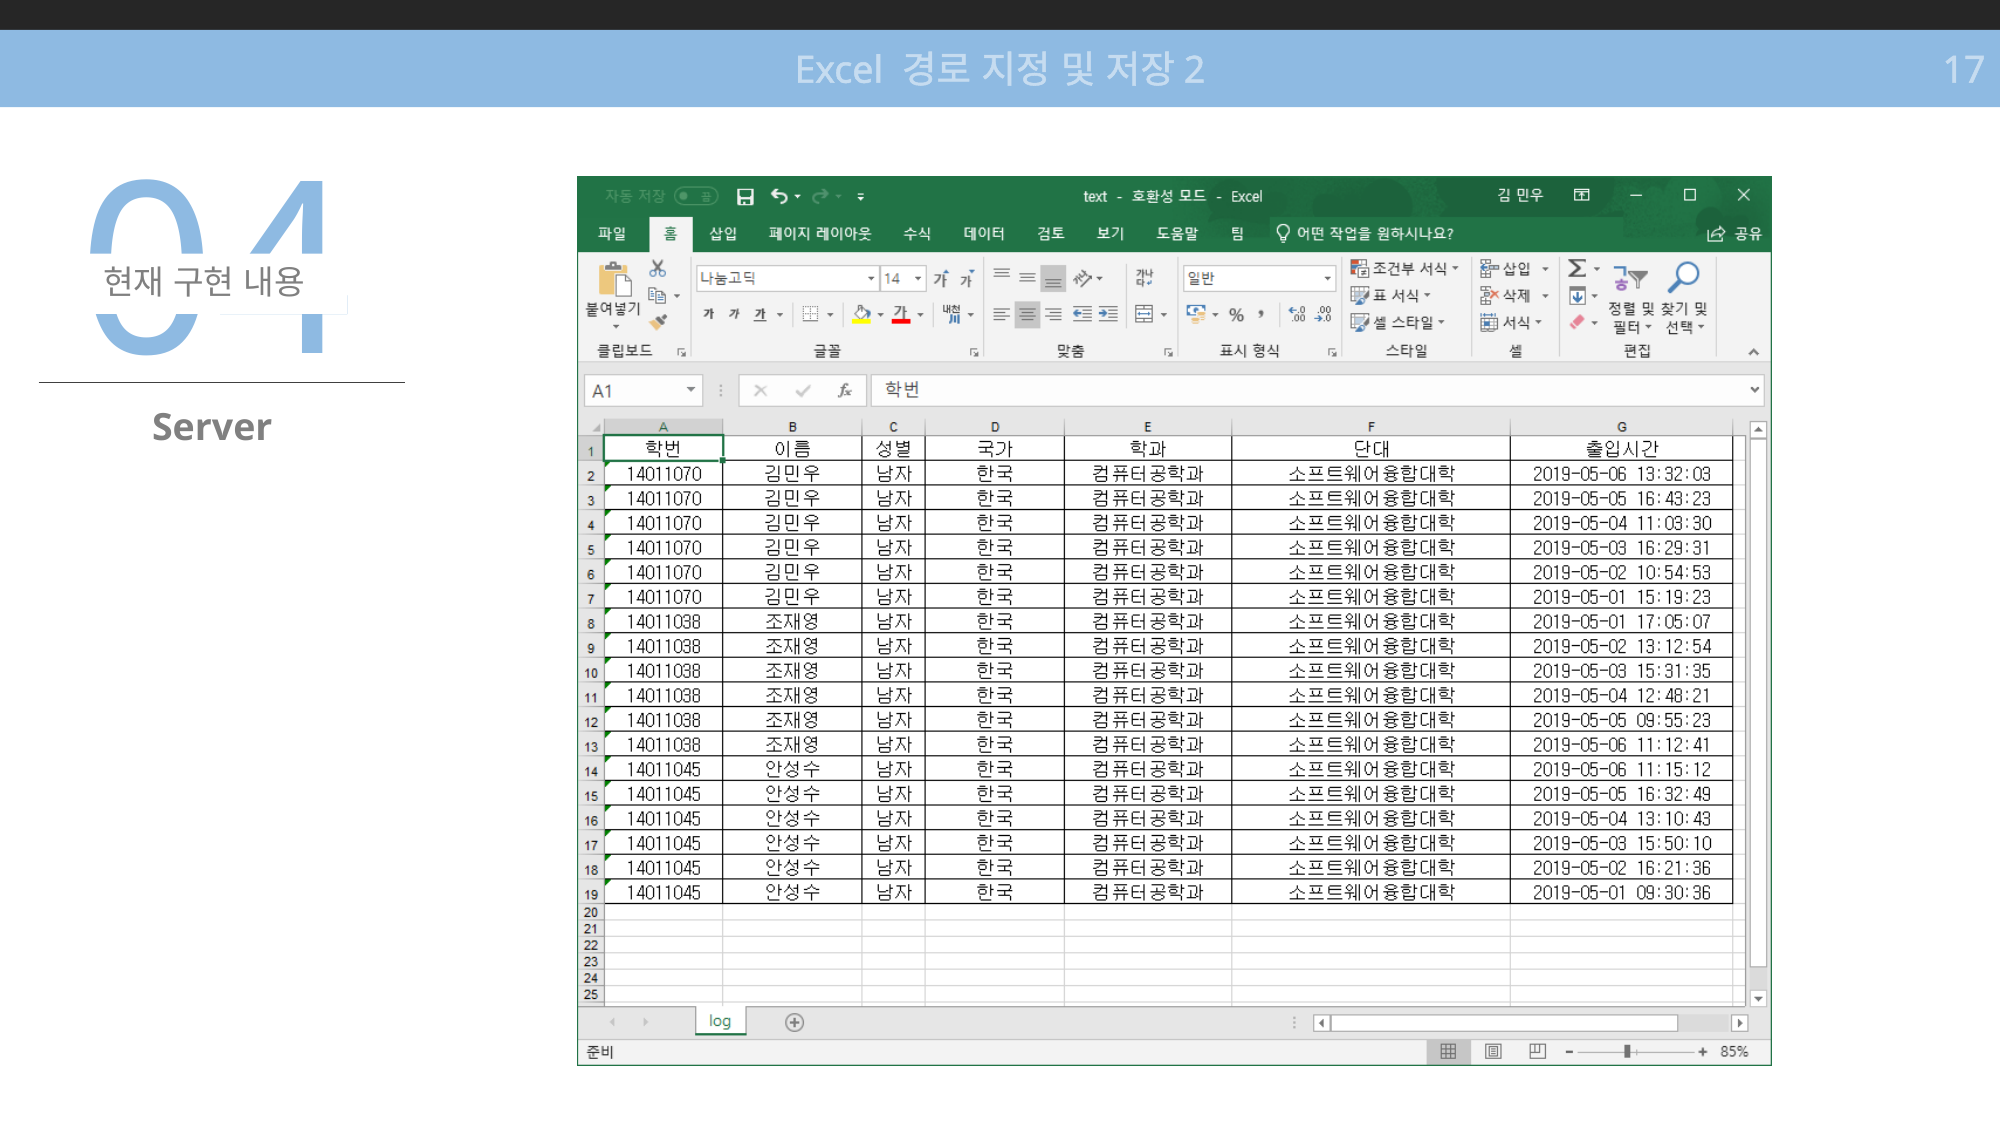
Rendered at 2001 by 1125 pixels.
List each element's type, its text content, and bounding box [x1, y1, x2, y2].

text_box Excel 경로 지정 및 저장2 [779, 37, 1221, 98]
text_box [0, 29, 2000, 108]
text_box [38, 107, 406, 413]
text_box 17 [1927, 37, 2000, 98]
text_box [0, 0, 2000, 29]
text_box Server [0, 395, 439, 455]
picture [577, 176, 1772, 1066]
